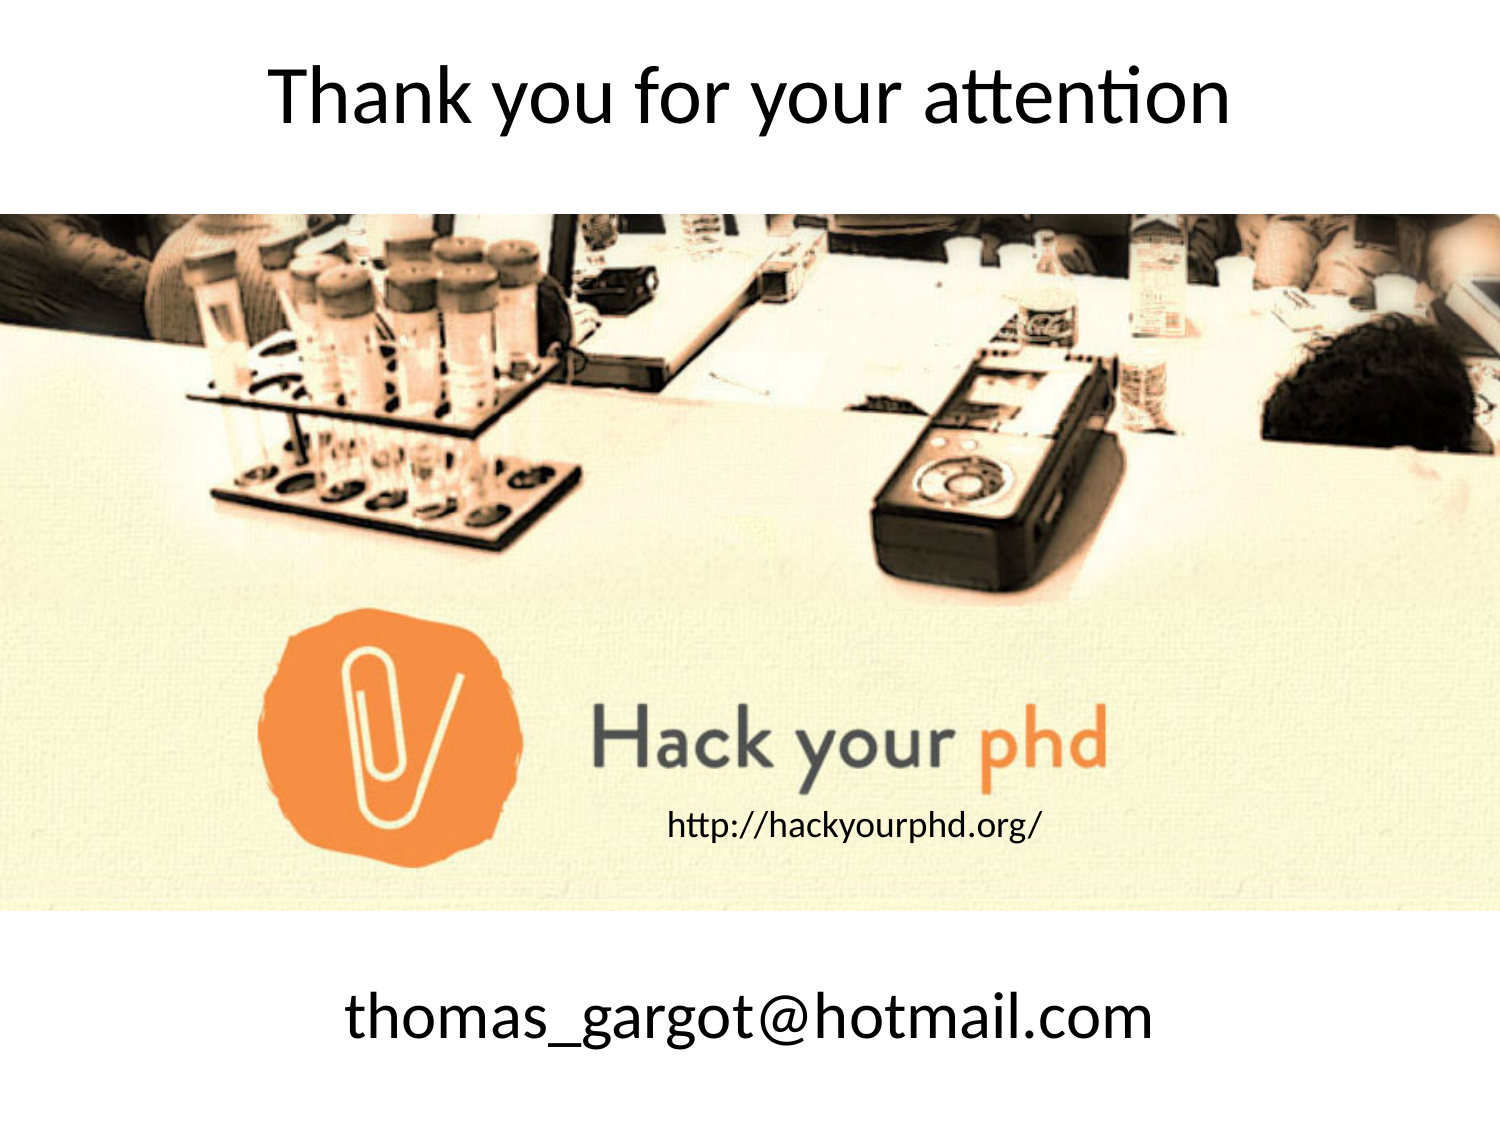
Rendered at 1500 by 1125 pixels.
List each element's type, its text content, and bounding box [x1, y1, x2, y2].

picture [0, 214, 1500, 911]
list Thank you for your attention [75, 32, 1425, 188]
text_box thomas_gargot@hotmail.com [329, 963, 1206, 1081]
